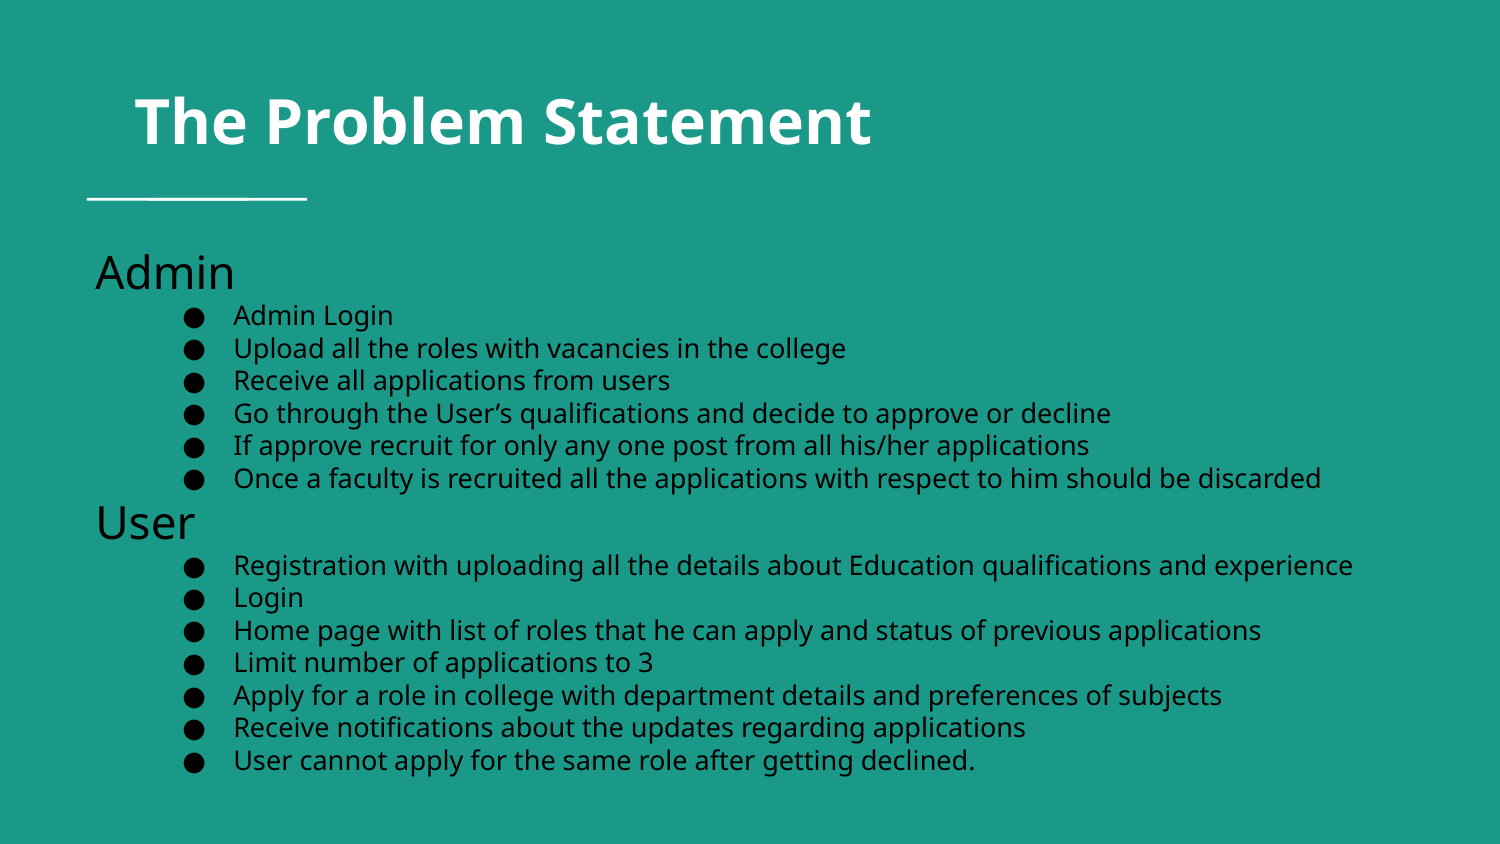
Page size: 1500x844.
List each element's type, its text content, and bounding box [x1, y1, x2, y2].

text_box Admin Admin Login Upload all the roles with vacancies in the college Receive all applications from users Go through the User’s qualifications and decide to approve or decline If approve recruit for only any one post from all his/her applications Once a faculty is recruited all the applications with respect to him should be discarded User Registration with uploading all the details about Education qualifications and experience Login Home page with list of roles that he can apply and status of previous applications Limit number of applications to 3 Apply for a role in college with department details and preferences of subjects Receive notifications about the updates regarding applications User cannot apply for the same role after getting declined. [68, 228, 1453, 814]
title The Problem Statement [119, 66, 1381, 228]
